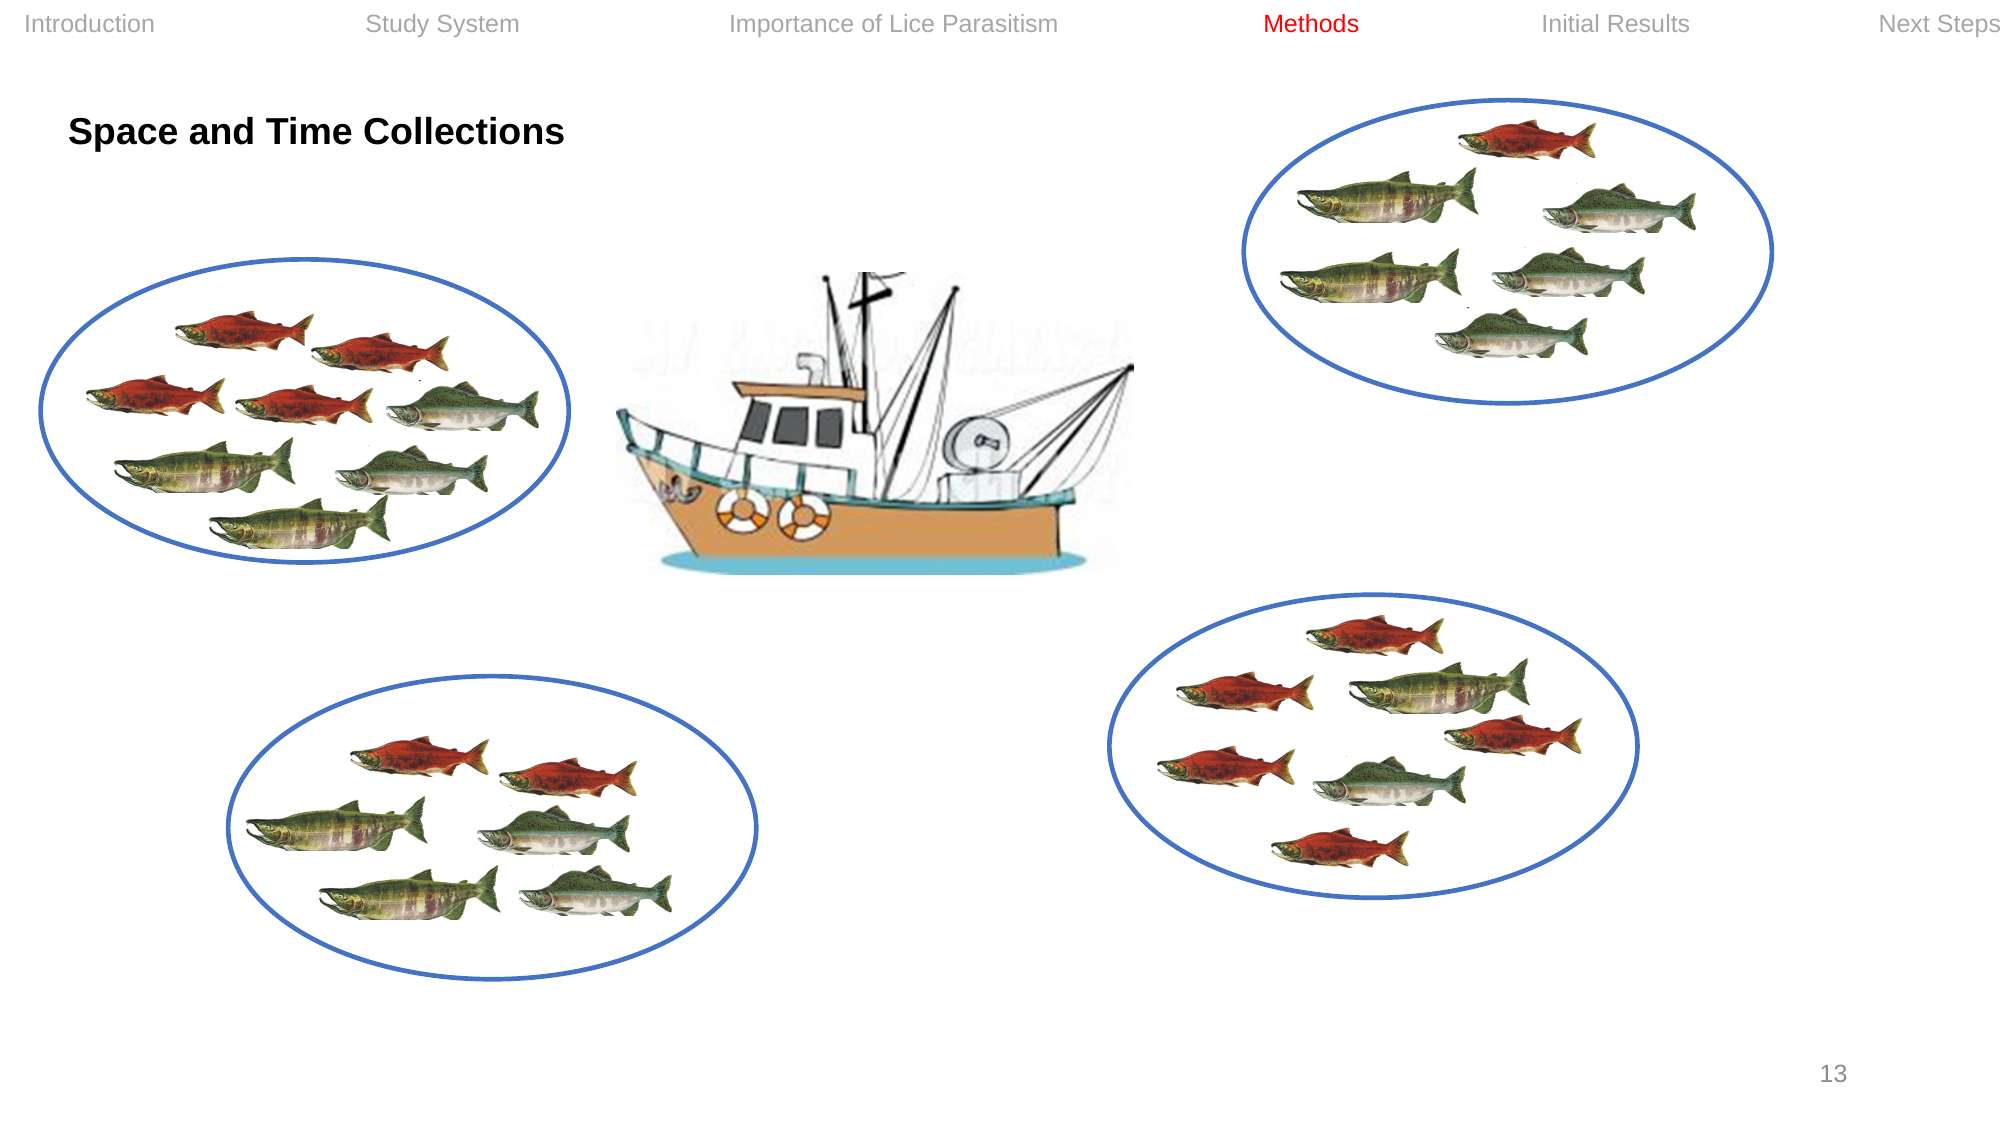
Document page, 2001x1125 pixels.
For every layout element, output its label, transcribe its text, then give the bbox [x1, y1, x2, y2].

slide_number 13 [1412, 1042, 1863, 1103]
picture [1428, 307, 1595, 358]
text_box Introduction Study System Importance of Lice Parasitism Methods Initial Results Next Steps [9, 0, 2000, 45]
picture [1278, 247, 1469, 303]
picture [168, 308, 453, 373]
picture [616, 272, 1134, 575]
picture [1264, 825, 1413, 868]
picture [316, 864, 507, 920]
picture [512, 865, 680, 916]
picture [379, 380, 547, 431]
picture [1485, 247, 1652, 297]
picture [343, 733, 641, 798]
picture [1306, 657, 1586, 806]
picture [112, 436, 496, 549]
picture [1299, 612, 1448, 656]
text_box [1242, 99, 1773, 405]
text_box [1108, 593, 1639, 899]
picture [243, 795, 434, 851]
picture [1169, 669, 1318, 712]
text_box [39, 258, 570, 564]
picture [1295, 166, 1486, 223]
picture [79, 372, 377, 425]
text_box Space and Time Collections [53, 100, 581, 160]
picture [1451, 117, 1601, 160]
text_box [227, 675, 758, 981]
picture [1536, 182, 1704, 233]
picture [470, 805, 638, 855]
picture [1150, 743, 1299, 787]
